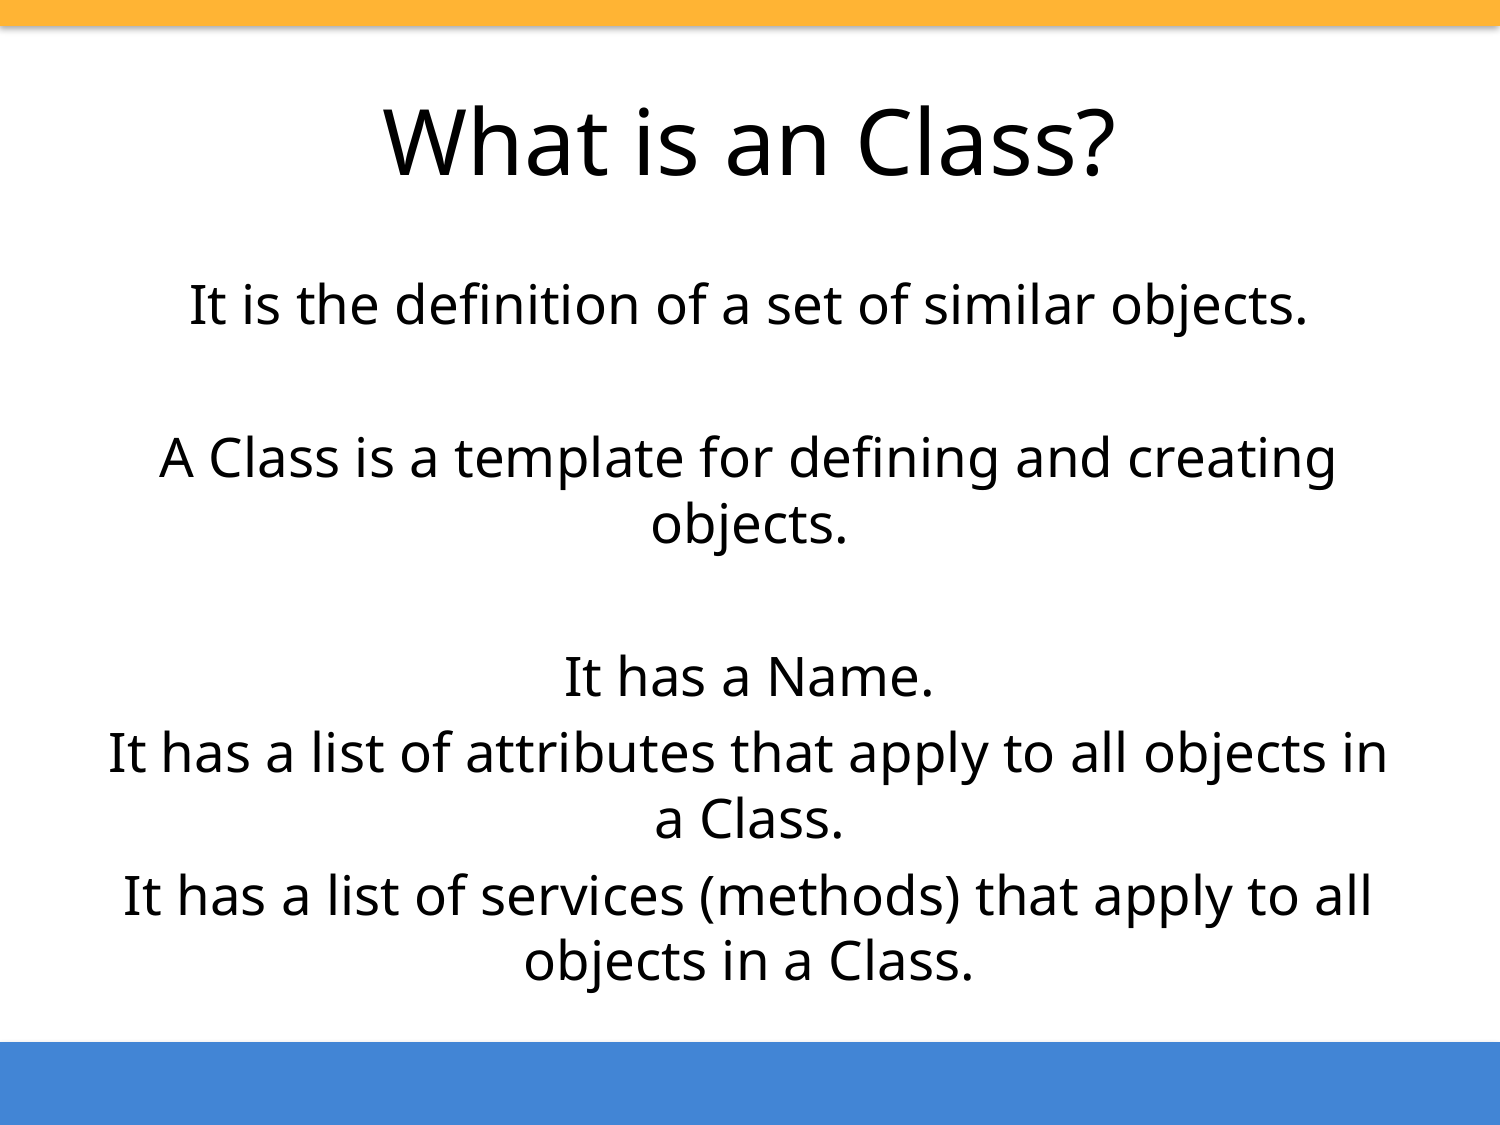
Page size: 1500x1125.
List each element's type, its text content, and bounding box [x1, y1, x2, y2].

title What is an Class? [75, 45, 1425, 233]
list It is the definition of a set of similar objects. A Class is a template for defining and creating objects. It has a Name. It has a list of attributes that apply to all objects in a Class. It has a list of services (methods) that apply to all objects in a Class. [75, 262, 1425, 1005]
